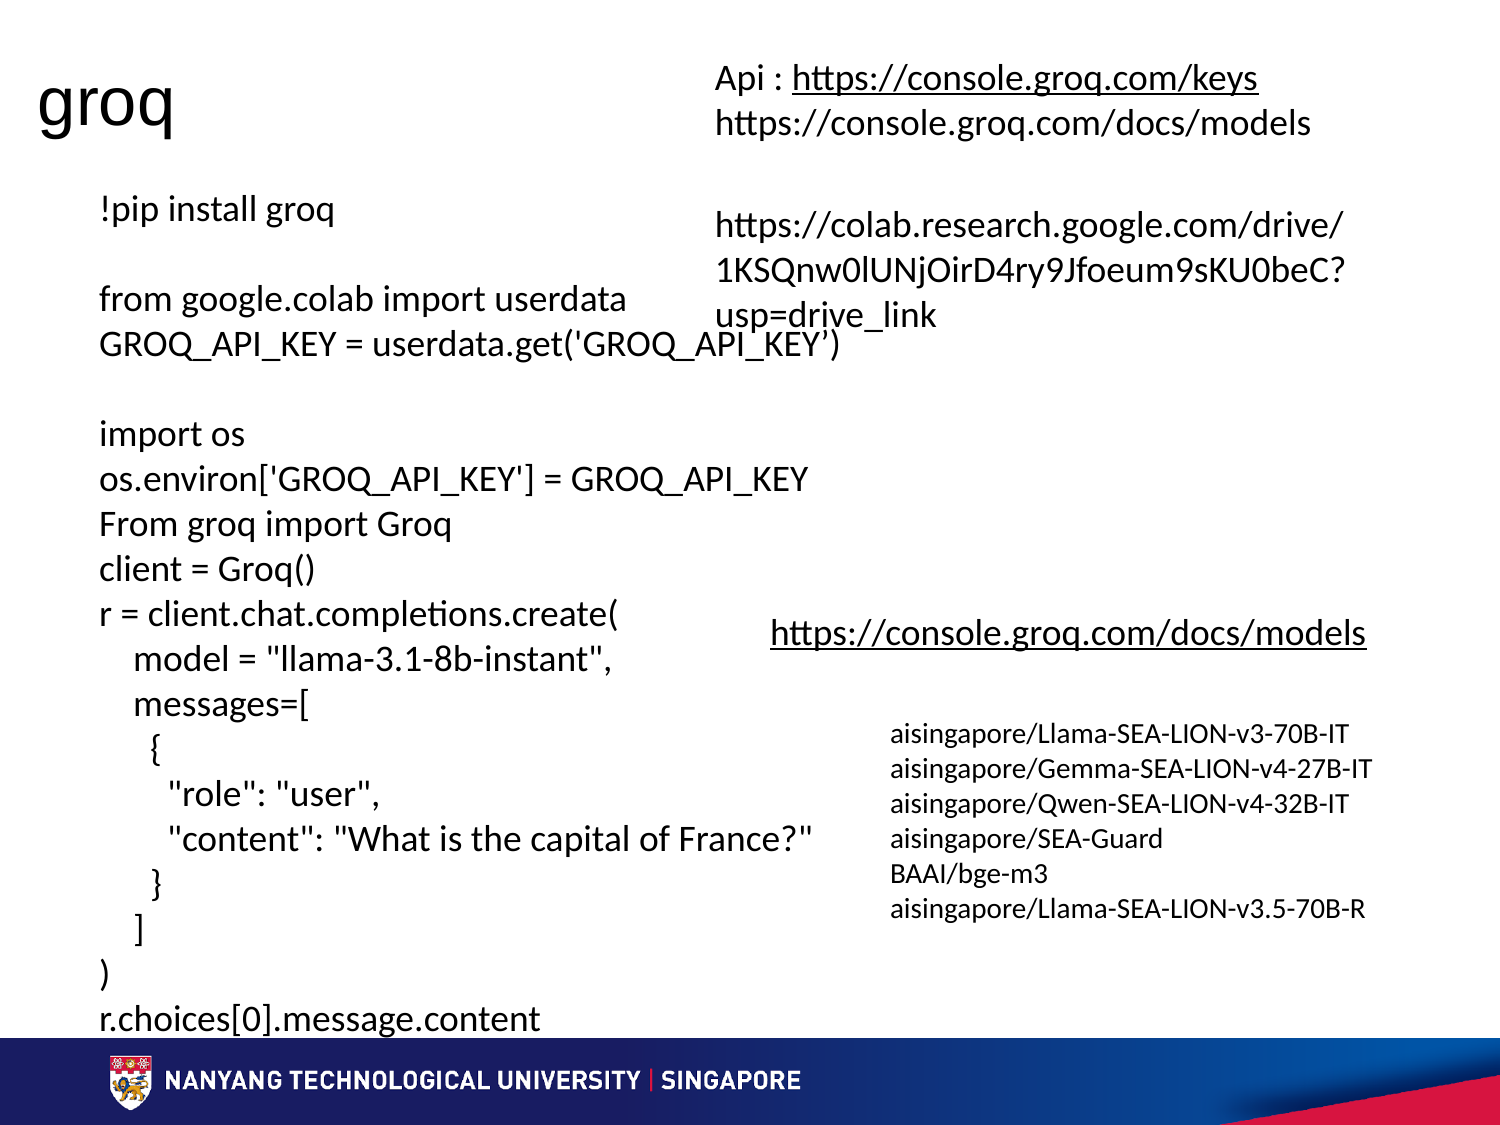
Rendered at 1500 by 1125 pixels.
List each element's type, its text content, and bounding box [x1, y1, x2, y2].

text_box !pip install groq from google.colab import userdata GROQ_API_KEY = userdata.get('GROQ_API_KEY’) import os os.environ['GROQ_API_KEY'] = GROQ_API_KEY From groq import Groq client = Groq() r = client.chat.completions.create( model = "llama-3.1-8b-instant", messages=[ { "role": "user", "content": "What is the capital of France?" } ] ) r.choices[0].message.content [84, 176, 1163, 1092]
title groq [22, 4, 1373, 193]
picture [0, 1038, 1500, 1125]
text_box aisingapore/Llama-SEA-LION-v3-70B-IT aisingapore/Gemma-SEA-LION-v4-27B-IT aisingapore/Qwen-SEA-LION-v4-32B-IT aisingapore/SEA-Guard BAAI/bge-m3 aisingapore/Llama-SEA-LION-v3.5-70B-R [874, 707, 1500, 932]
text_box Api : https://console.groq.com/keys https://console.groq.com/docs/models [699, 45, 1450, 151]
text_box https://console.groq.com/docs/models [754, 599, 1500, 750]
text_box https://colab.research.google.com/drive/1KSQnw0lUNjOirD4ry9Jfoeum9sKU0beC?usp=drive_link [1163, 192, 1450, 343]
